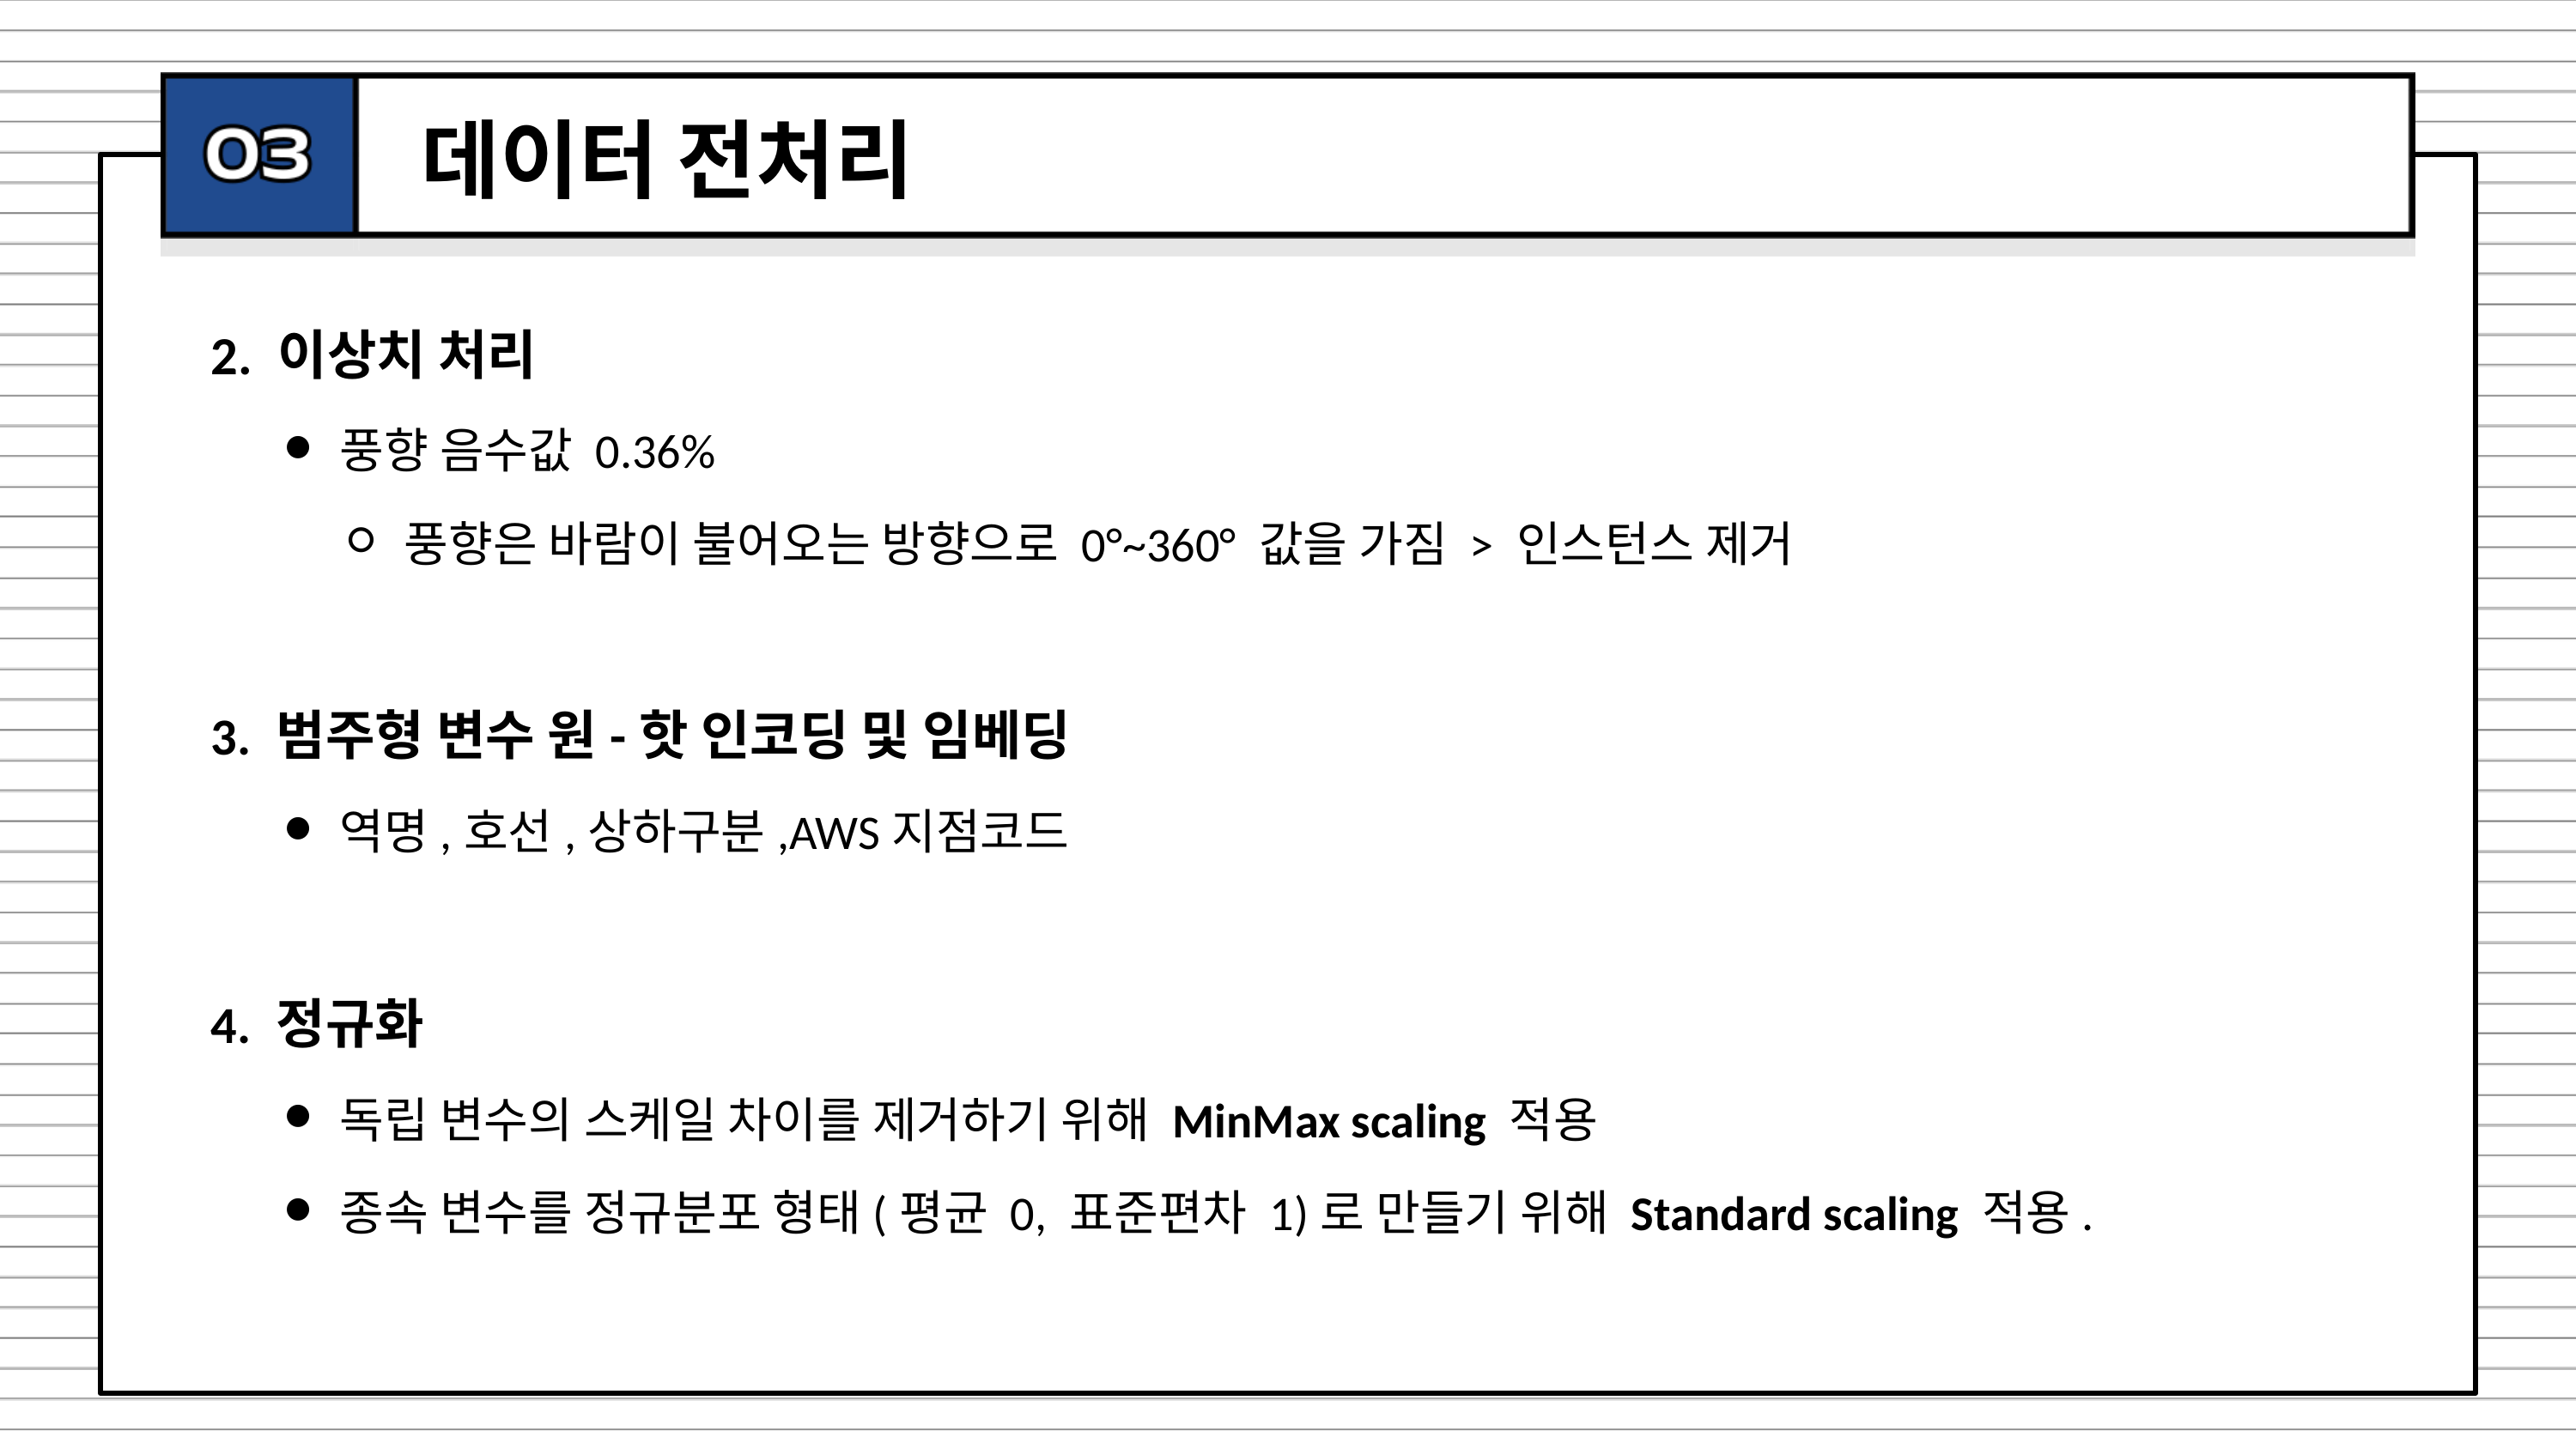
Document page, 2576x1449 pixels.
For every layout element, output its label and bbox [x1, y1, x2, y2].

text_box [0, 0, 2576, 1449]
